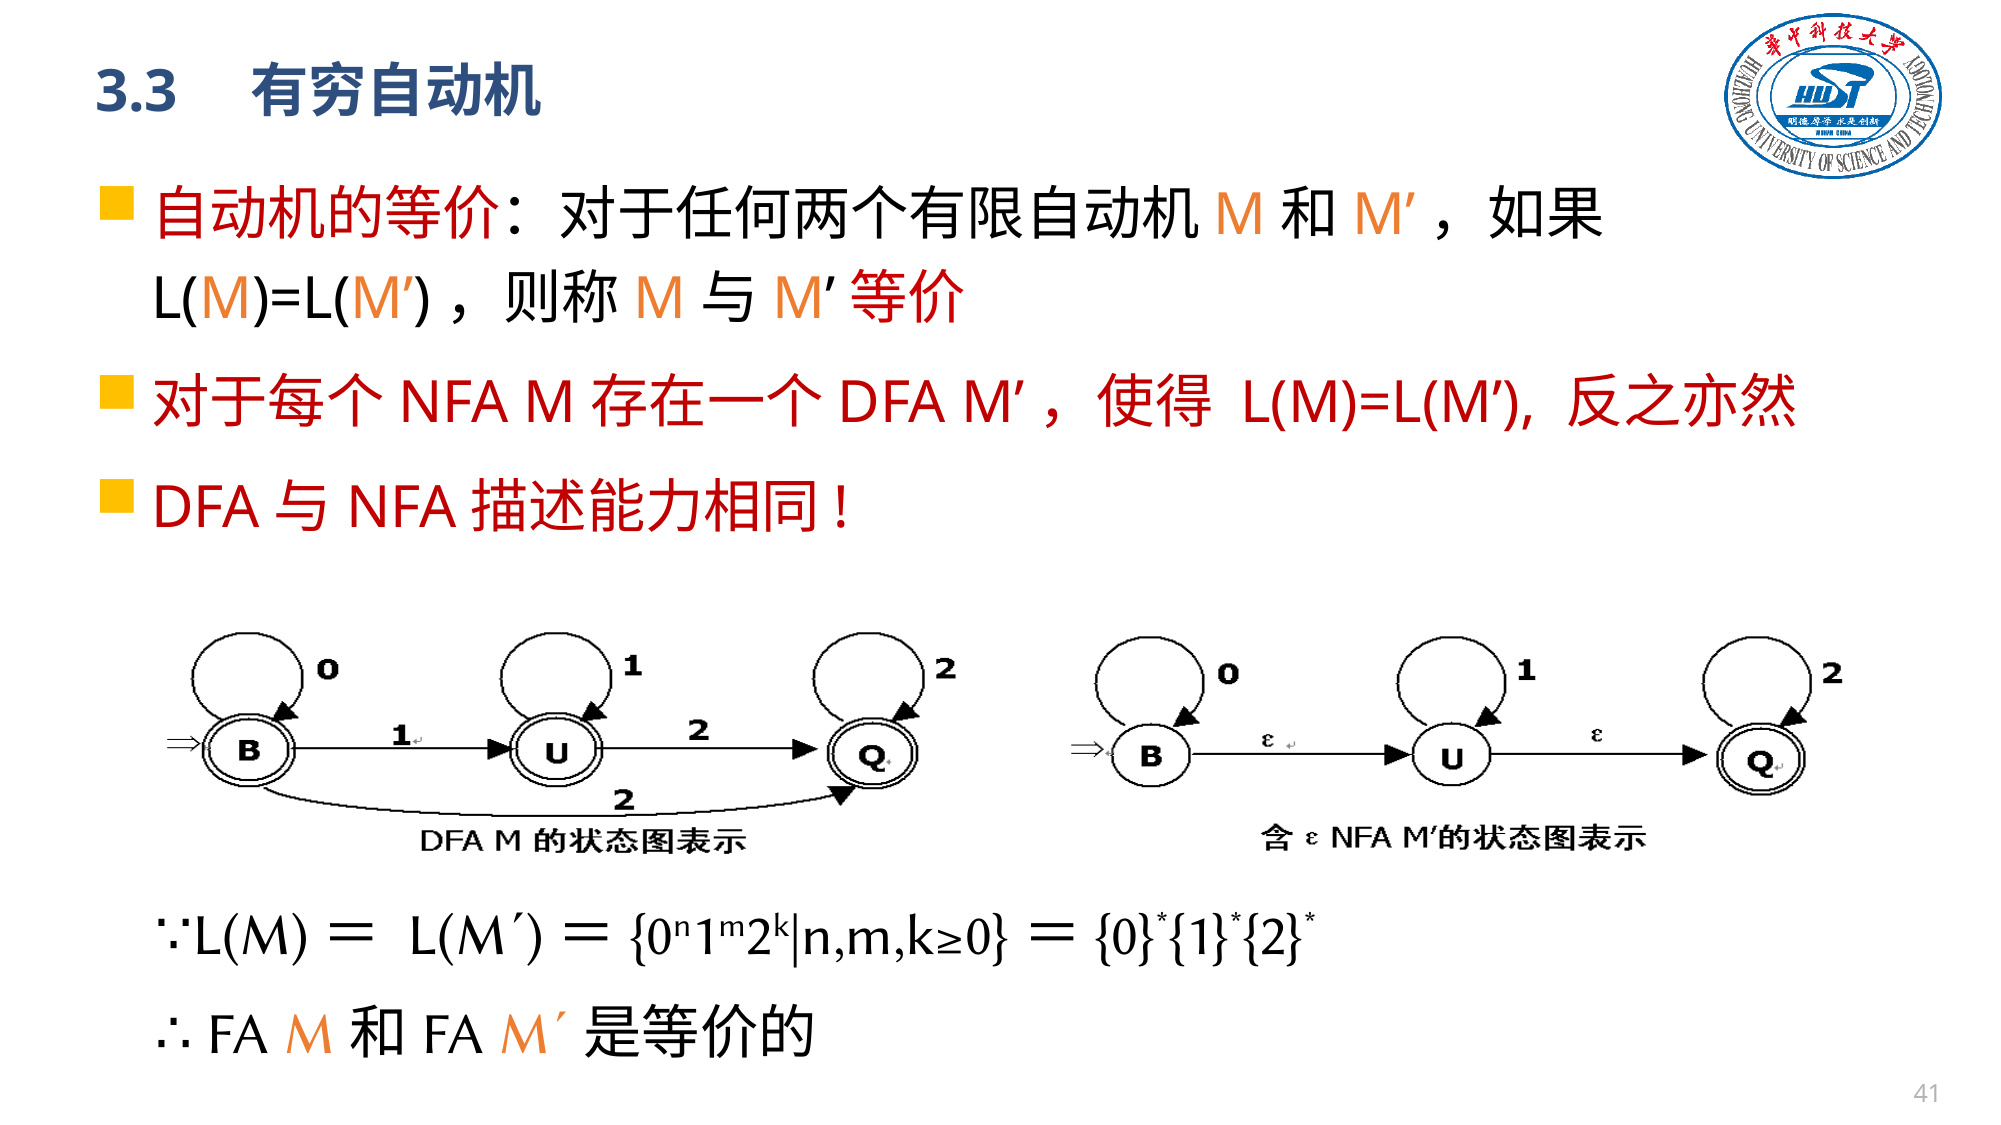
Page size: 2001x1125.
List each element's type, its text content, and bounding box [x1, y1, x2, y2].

picture [1724, 13, 1942, 179]
text_box ∵L(M)＝ L(M)＝{0n1m2k|n,m,k≥0}＝{0}*{1}*{2}* ∴ FA M和FA M是等价的 [140, 888, 1790, 1073]
slide_number 40 [1373, 1064, 1957, 1125]
picture [1060, 627, 1851, 859]
list 自动机的等价：对于任何两个有限自动机M和M’，如果L(M)=L(M’)，则称M与M’等价 对于每个NFA M存在一个DFA M’，使得 L(M)=L(M’), 反之亦然 DFA与NFA描述能力相同! [80, 154, 1895, 620]
picture [157, 620, 966, 859]
title 3.3 有穷自动机 [80, 42, 1805, 144]
